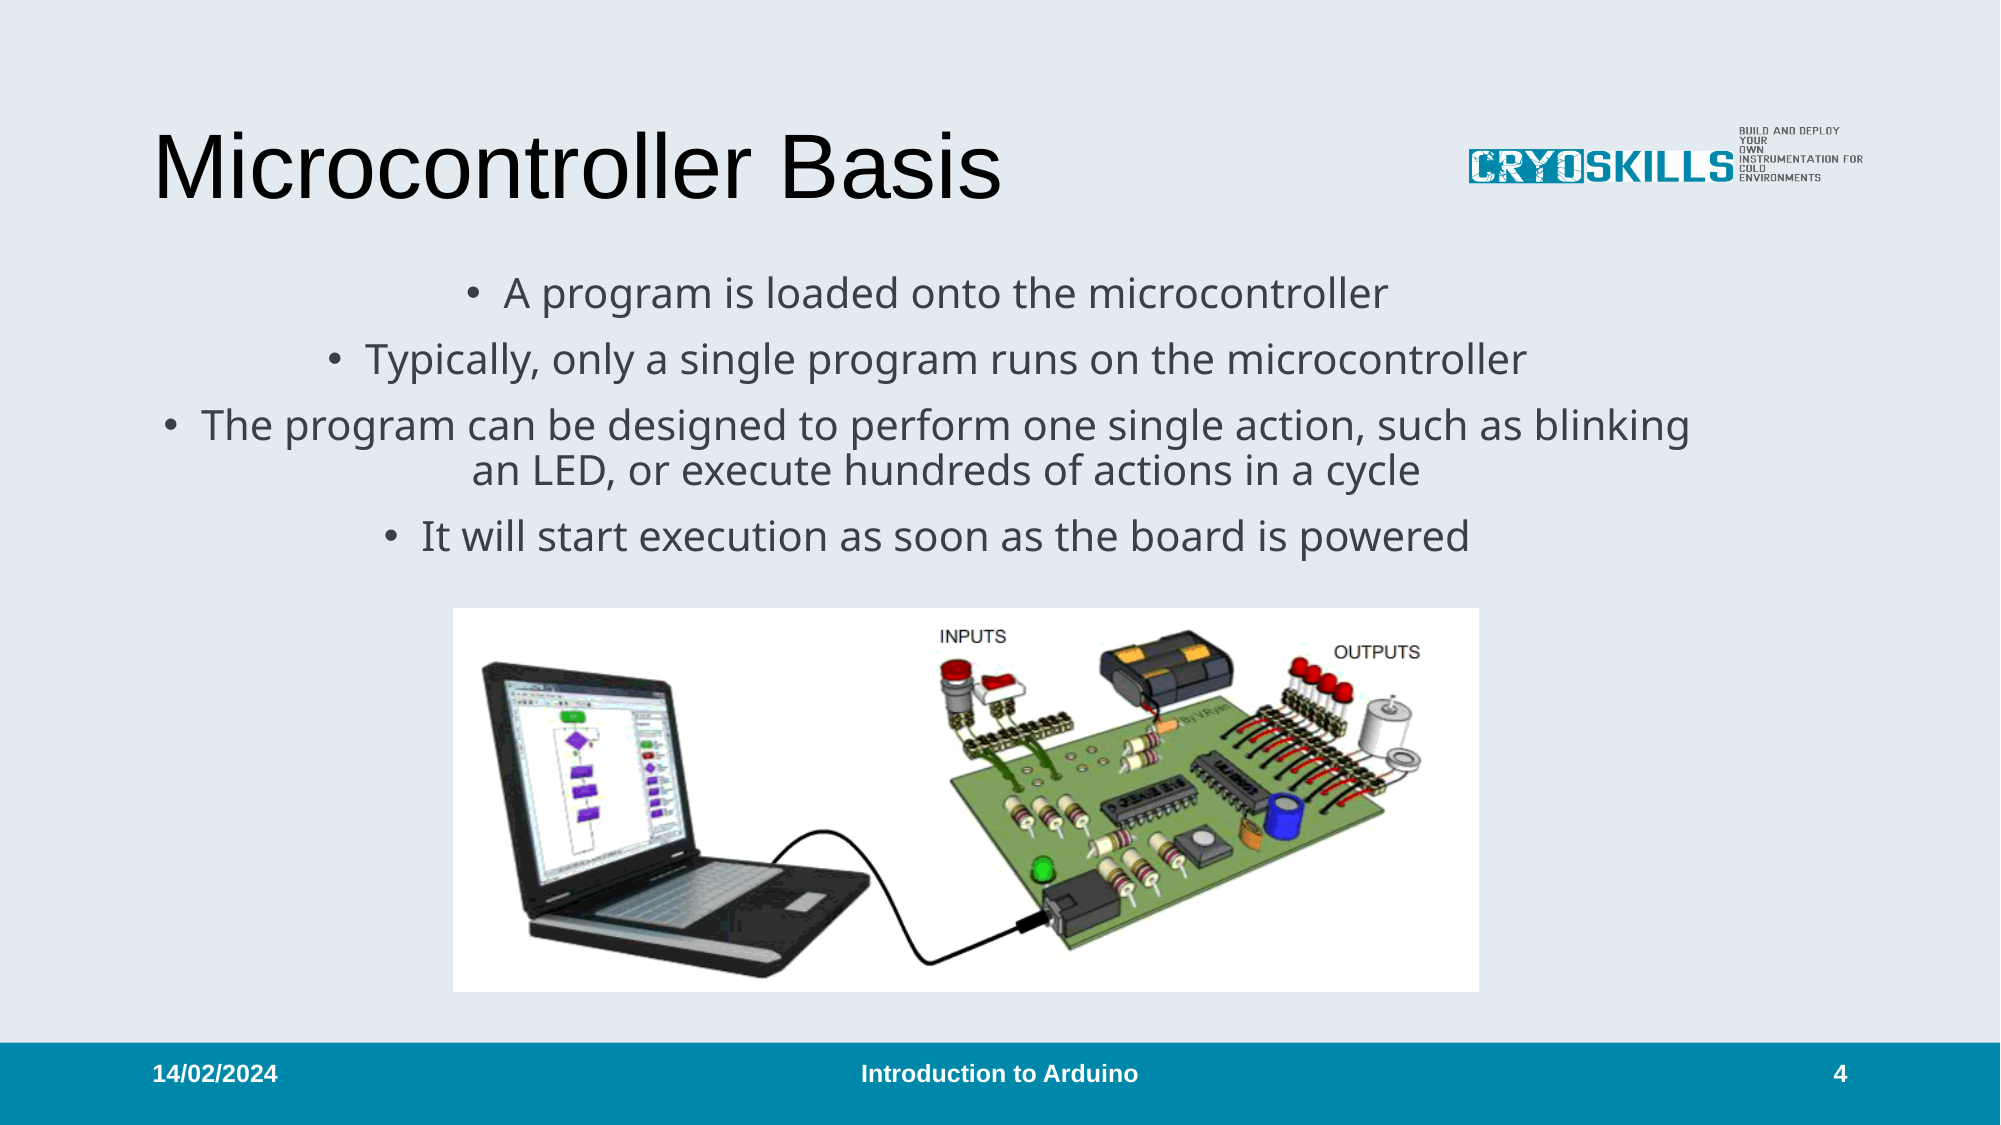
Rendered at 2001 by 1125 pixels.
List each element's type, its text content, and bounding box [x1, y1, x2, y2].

list A program is loaded onto the microcontroller Typically, only a single program runs on the microcontroller The program can be designed to perform one single action, such as blinking an LED, or execute hundreds of actions in a cycle It will start execution as soon as the board is powered [137, 264, 1718, 979]
slide_number 4 [1412, 1042, 1863, 1103]
picture [1469, 127, 1863, 193]
picture [452, 608, 1480, 992]
picture [1537, 169, 1543, 181]
picture [1500, 173, 1506, 181]
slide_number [137, 1042, 588, 1103]
title Microcontroller Basis [137, 59, 1413, 264]
footer Introduction to Arduino [662, 1042, 1338, 1103]
